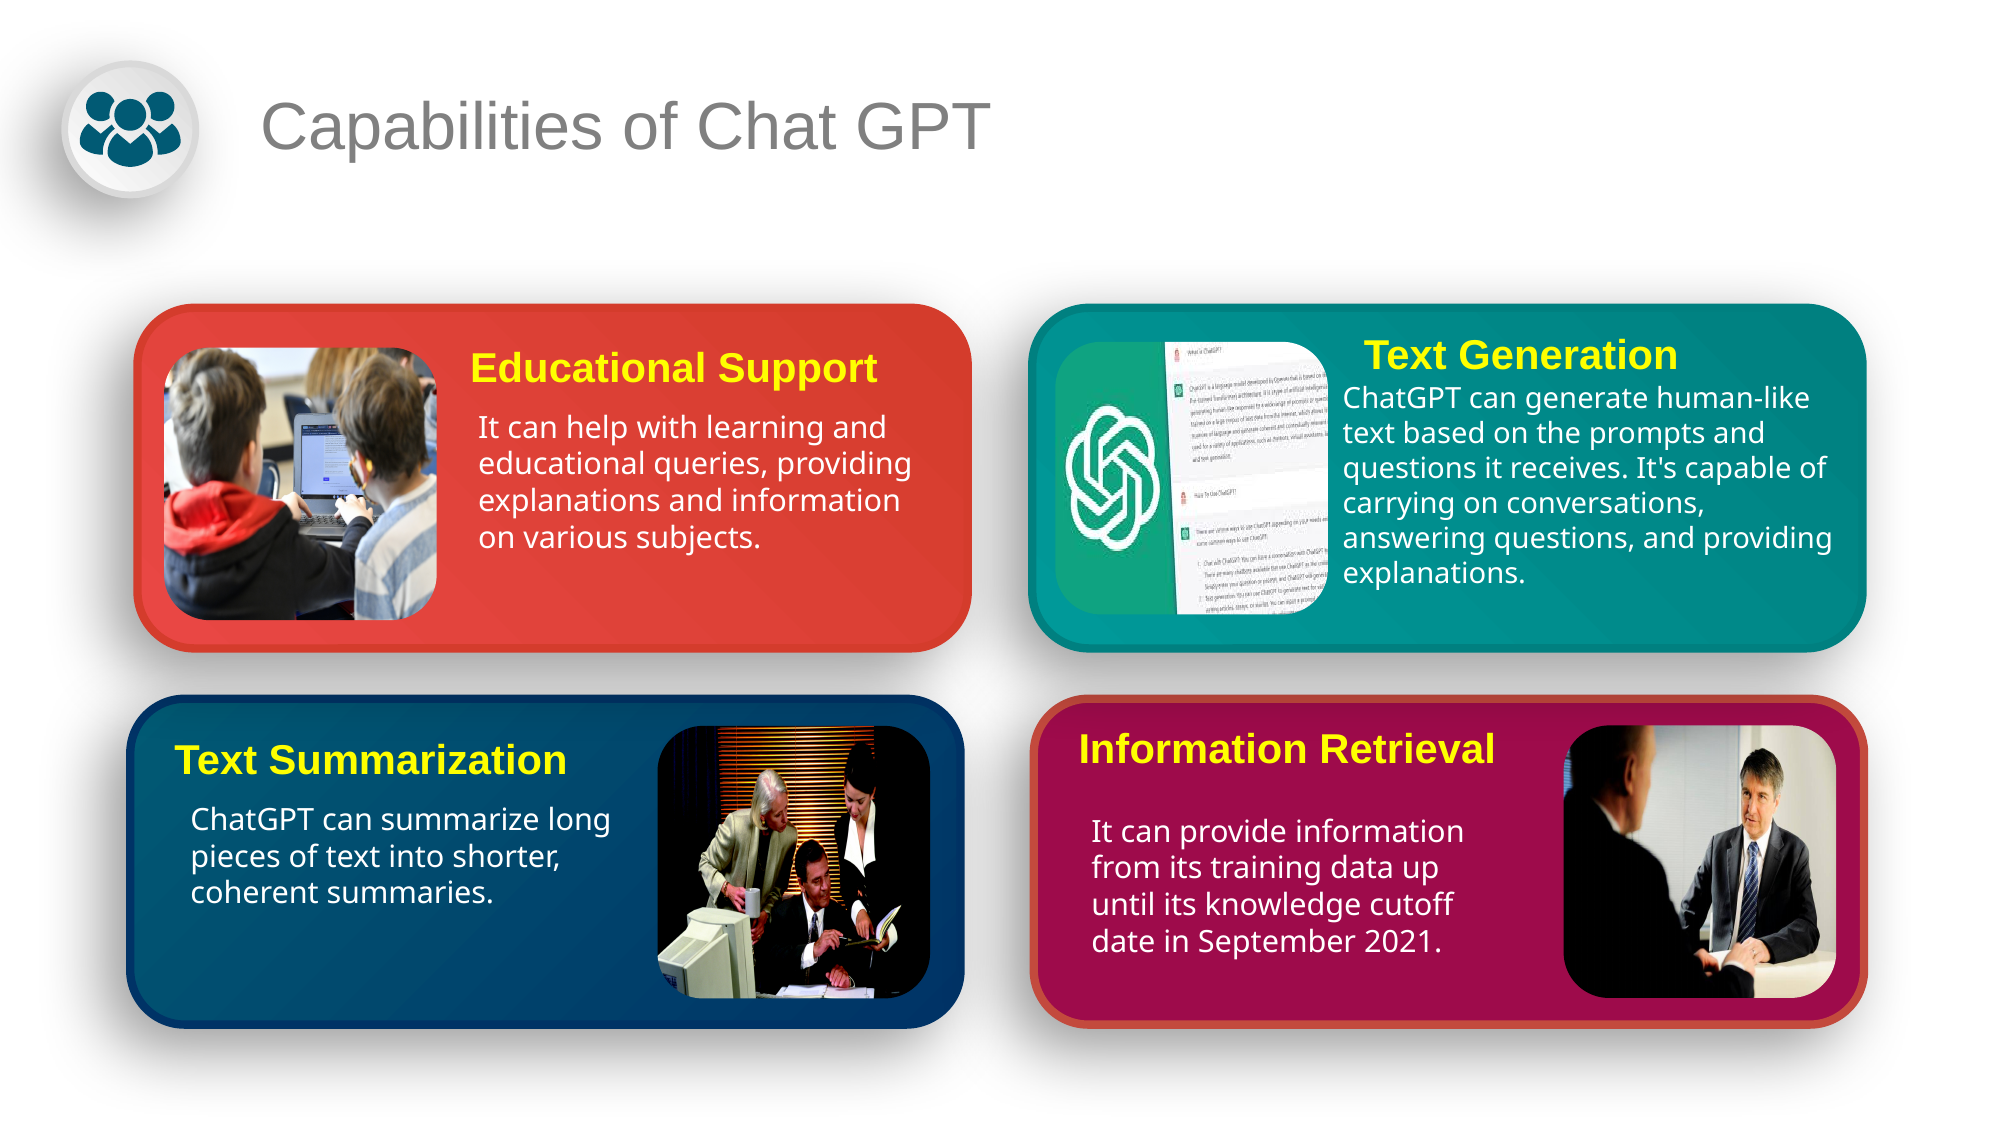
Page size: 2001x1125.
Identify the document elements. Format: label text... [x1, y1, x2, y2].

text_box ChatGPT can summarize long pieces of text into shorter, coherent summaries. [175, 792, 633, 918]
text_box [1032, 701, 1866, 1026]
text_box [64, 63, 196, 195]
text_box [1031, 306, 1864, 650]
text_box [129, 703, 962, 1026]
text_box It can provide information from its training data up until its knowledge cutoff date in September 2021. [1076, 804, 1504, 966]
text_box Text Summarization [159, 725, 583, 791]
text_box Capabilities of Chat GPT [245, 75, 1615, 171]
text_box [136, 306, 969, 650]
text_box [163, 346, 438, 622]
text_box [1562, 724, 1838, 1000]
text_box ChatGPT can generate human-like text based on the prompts and questions it receives. It's capable of carrying on conversations, answering questions, and providing explanations. [1327, 372, 1863, 597]
text_box Text Generation [1348, 320, 1695, 372]
text_box Educational Support [455, 333, 894, 399]
text_box [656, 724, 932, 1000]
text_box [1054, 340, 1329, 616]
text_box It can help with learning and educational queries, providing explanations and information on various subjects. [463, 400, 938, 562]
text_box Information Retrieval [1063, 714, 1512, 779]
